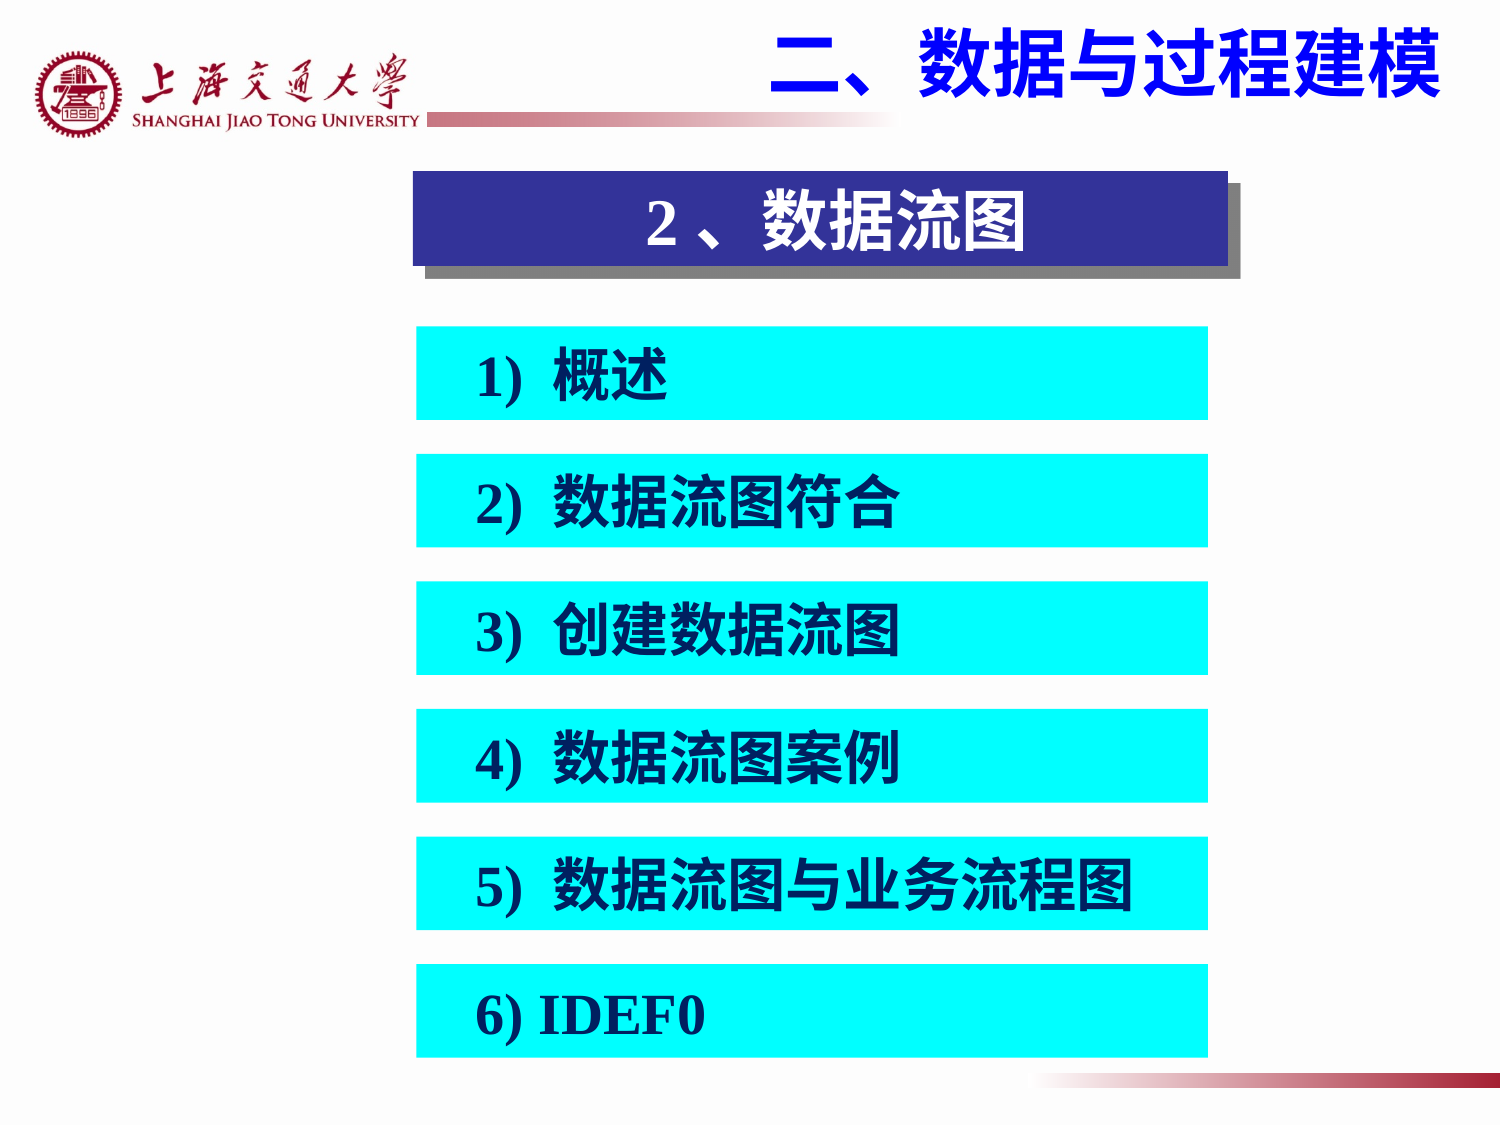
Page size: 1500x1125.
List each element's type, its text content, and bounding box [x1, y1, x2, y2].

text_box 3) 创建数据流图 [416, 581, 1208, 675]
text_box 2) 数据流图符合 [416, 453, 1208, 548]
text_box 二、数据与过程建模 [182, 7, 1458, 116]
picture [0, 0, 1500, 1125]
text_box 1) 概述 [416, 326, 1208, 420]
text_box 4) 数据流图案例 [416, 708, 1208, 803]
text_box 6) IDEF0 [416, 964, 1208, 1058]
text_box 2、数据流图 [412, 171, 1228, 266]
text_box 5) 数据流图与业务流程图 [416, 836, 1208, 931]
